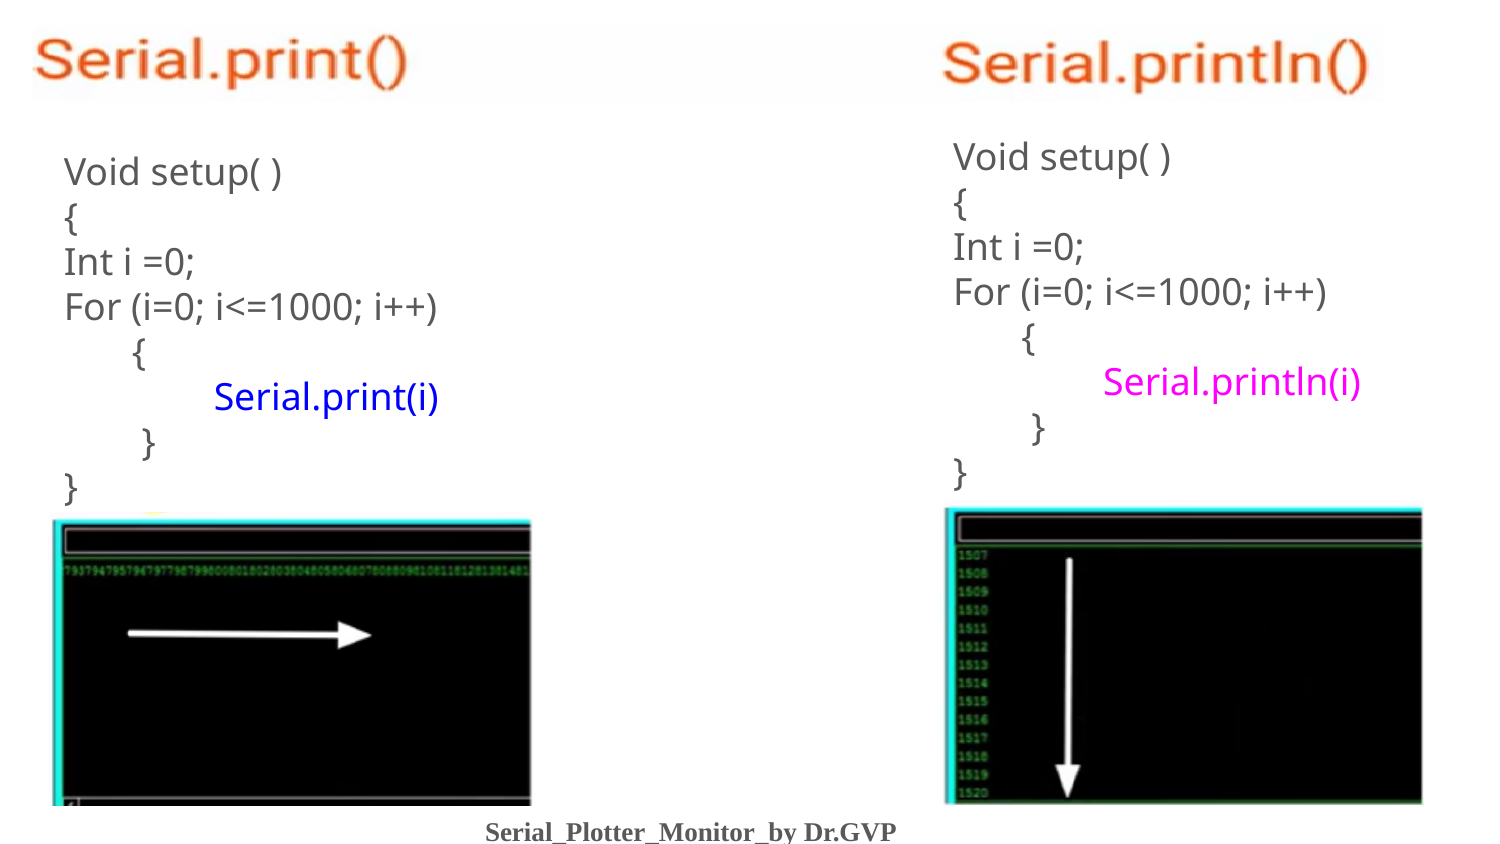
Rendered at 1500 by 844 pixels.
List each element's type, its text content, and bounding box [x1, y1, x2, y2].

picture [24, 24, 1385, 102]
picture [939, 499, 1424, 806]
text_box Void setup( ) { Int i =0; For (i=0; i<=1000; i++) { Serial.print(i) } } [48, 132, 533, 326]
text_box Void setup( ) { Int i =0; For (i=0; i<=1000; i++) { Serial.println(i) } } [938, 117, 1385, 398]
picture [48, 512, 533, 806]
